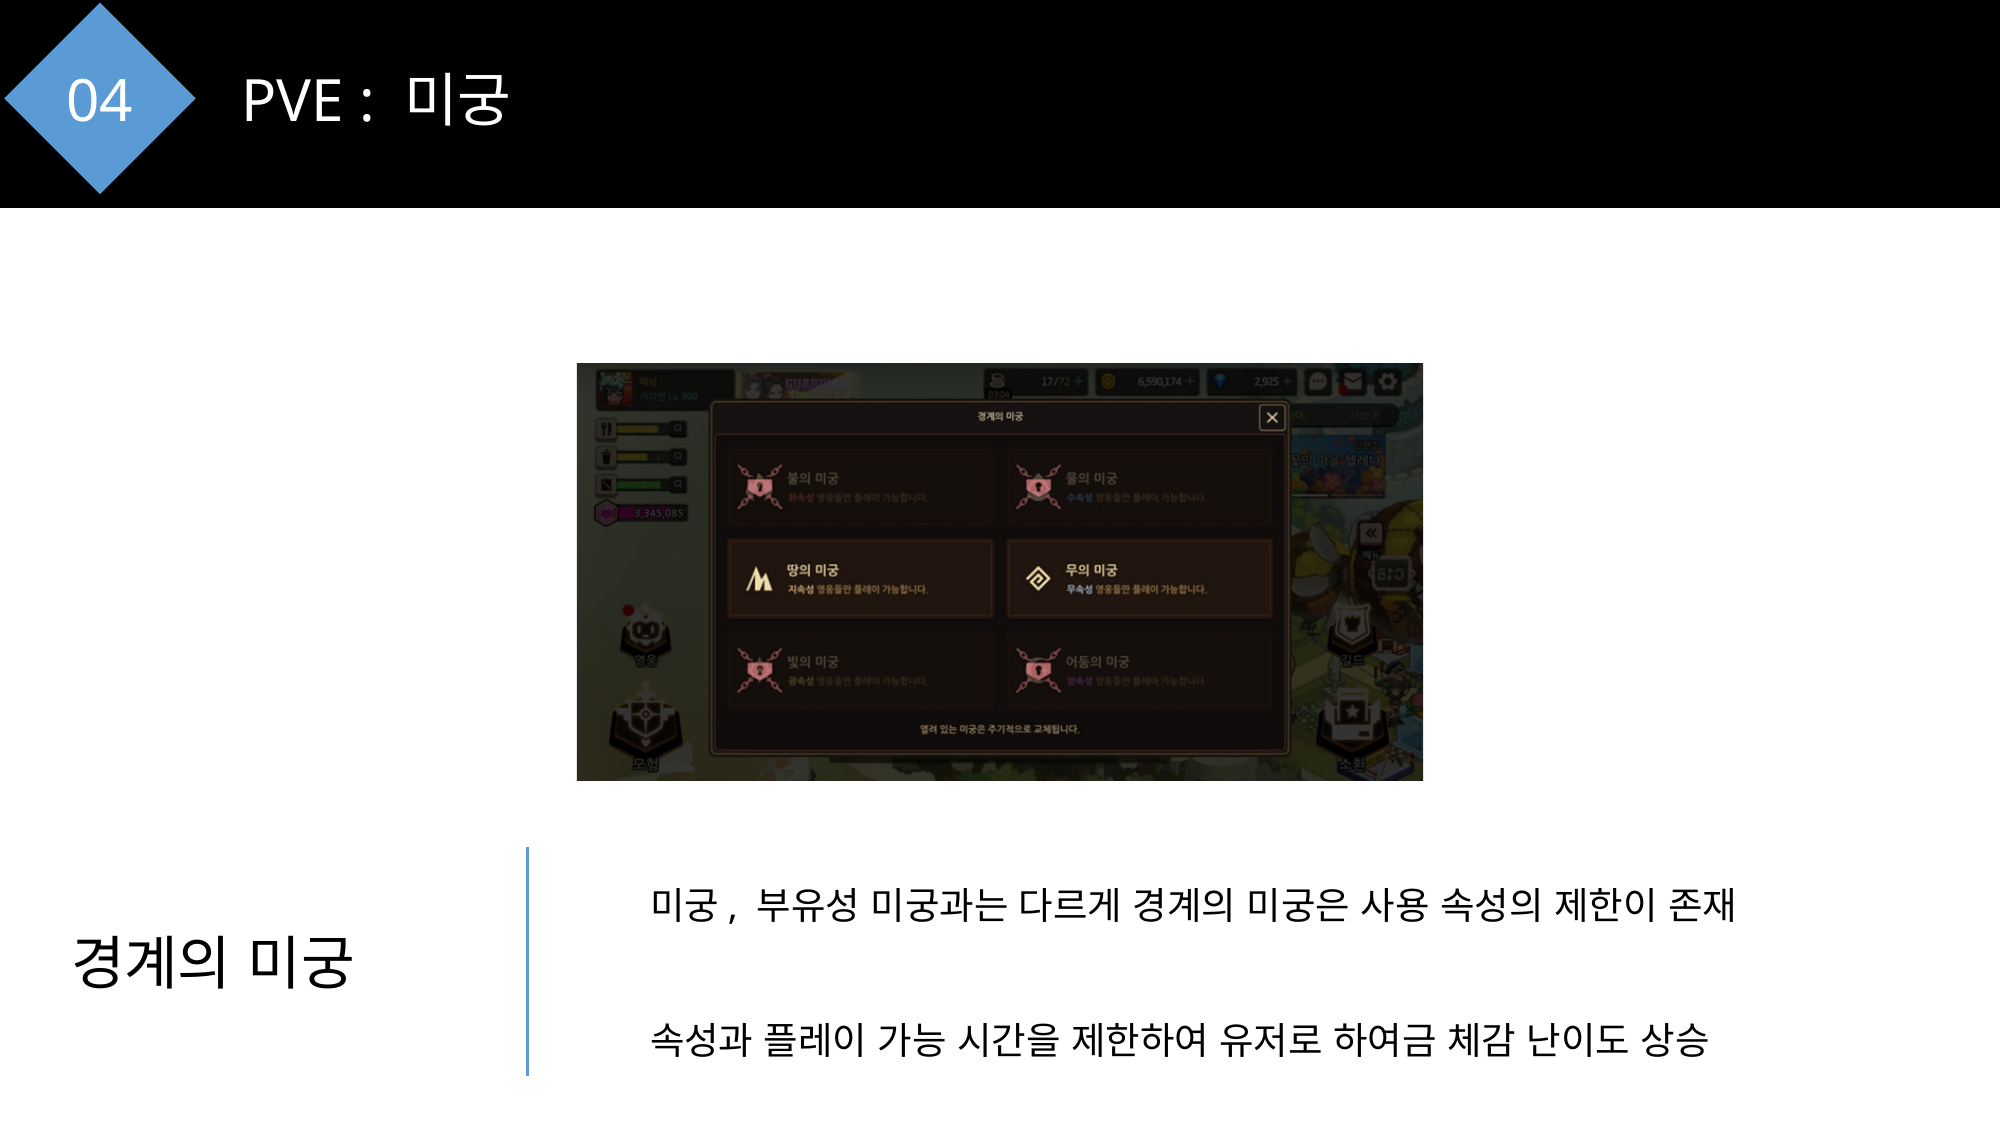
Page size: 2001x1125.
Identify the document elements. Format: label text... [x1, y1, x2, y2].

text_box 경계의 미궁 [56, 918, 449, 1004]
text_box 미궁, 부유성 미궁과는 다르게 경계의 미궁은 사용 속성의 제한이 존재 속성과 플레이 가능 시간을 제한하여 유저로 하여금 체감 난이도 상승 [635, 851, 1955, 1070]
picture [576, 363, 1424, 781]
text_box PVE : 미궁 [226, 55, 936, 141]
text_box [0, 0, 2000, 209]
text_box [32, 30, 168, 167]
